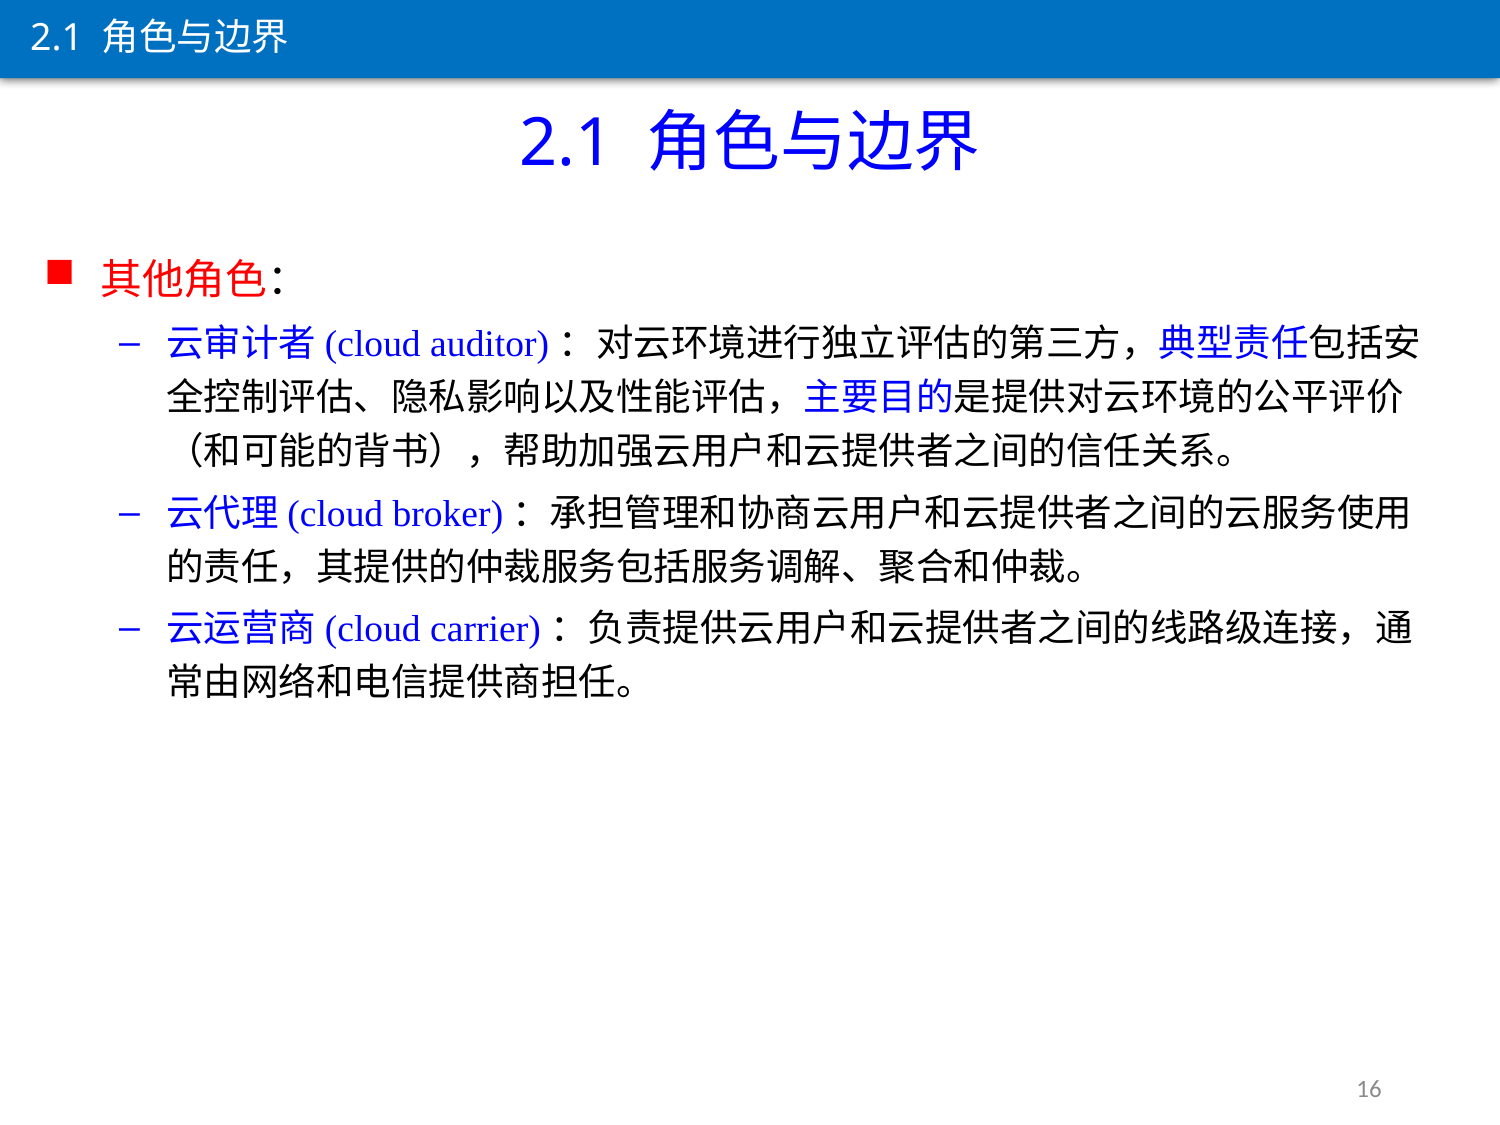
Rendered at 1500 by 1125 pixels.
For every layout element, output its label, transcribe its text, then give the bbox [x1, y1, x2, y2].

text_box [0, 0, 1500, 79]
text_box 其他角色： 云审计者(cloud auditor)：对云环境进行独立评估的第三方，典型责任包括安全控制评估、隐私影响以及性能评估，主要目的是提供对云环境的公平评价（和可能的背书），帮助加强云用户和云提供者之间的信任关系。 云代理(cloud broker)：承担管理和协商云用户和云提供者之间的云服务使用的责任，其提供的仲裁服务包括服务调解、聚合和仲裁。 云运营商(cloud carrier)：负责提供云用户和云提供者之间的线路级连接，通常由网络和电信提供商担任。 [29, 235, 1459, 711]
text_box 2.1 角色与边界 [15, 5, 305, 66]
text_box 2.1 角色与边界 [0, 91, 1500, 187]
slide_number 16 [1059, 1057, 1397, 1118]
